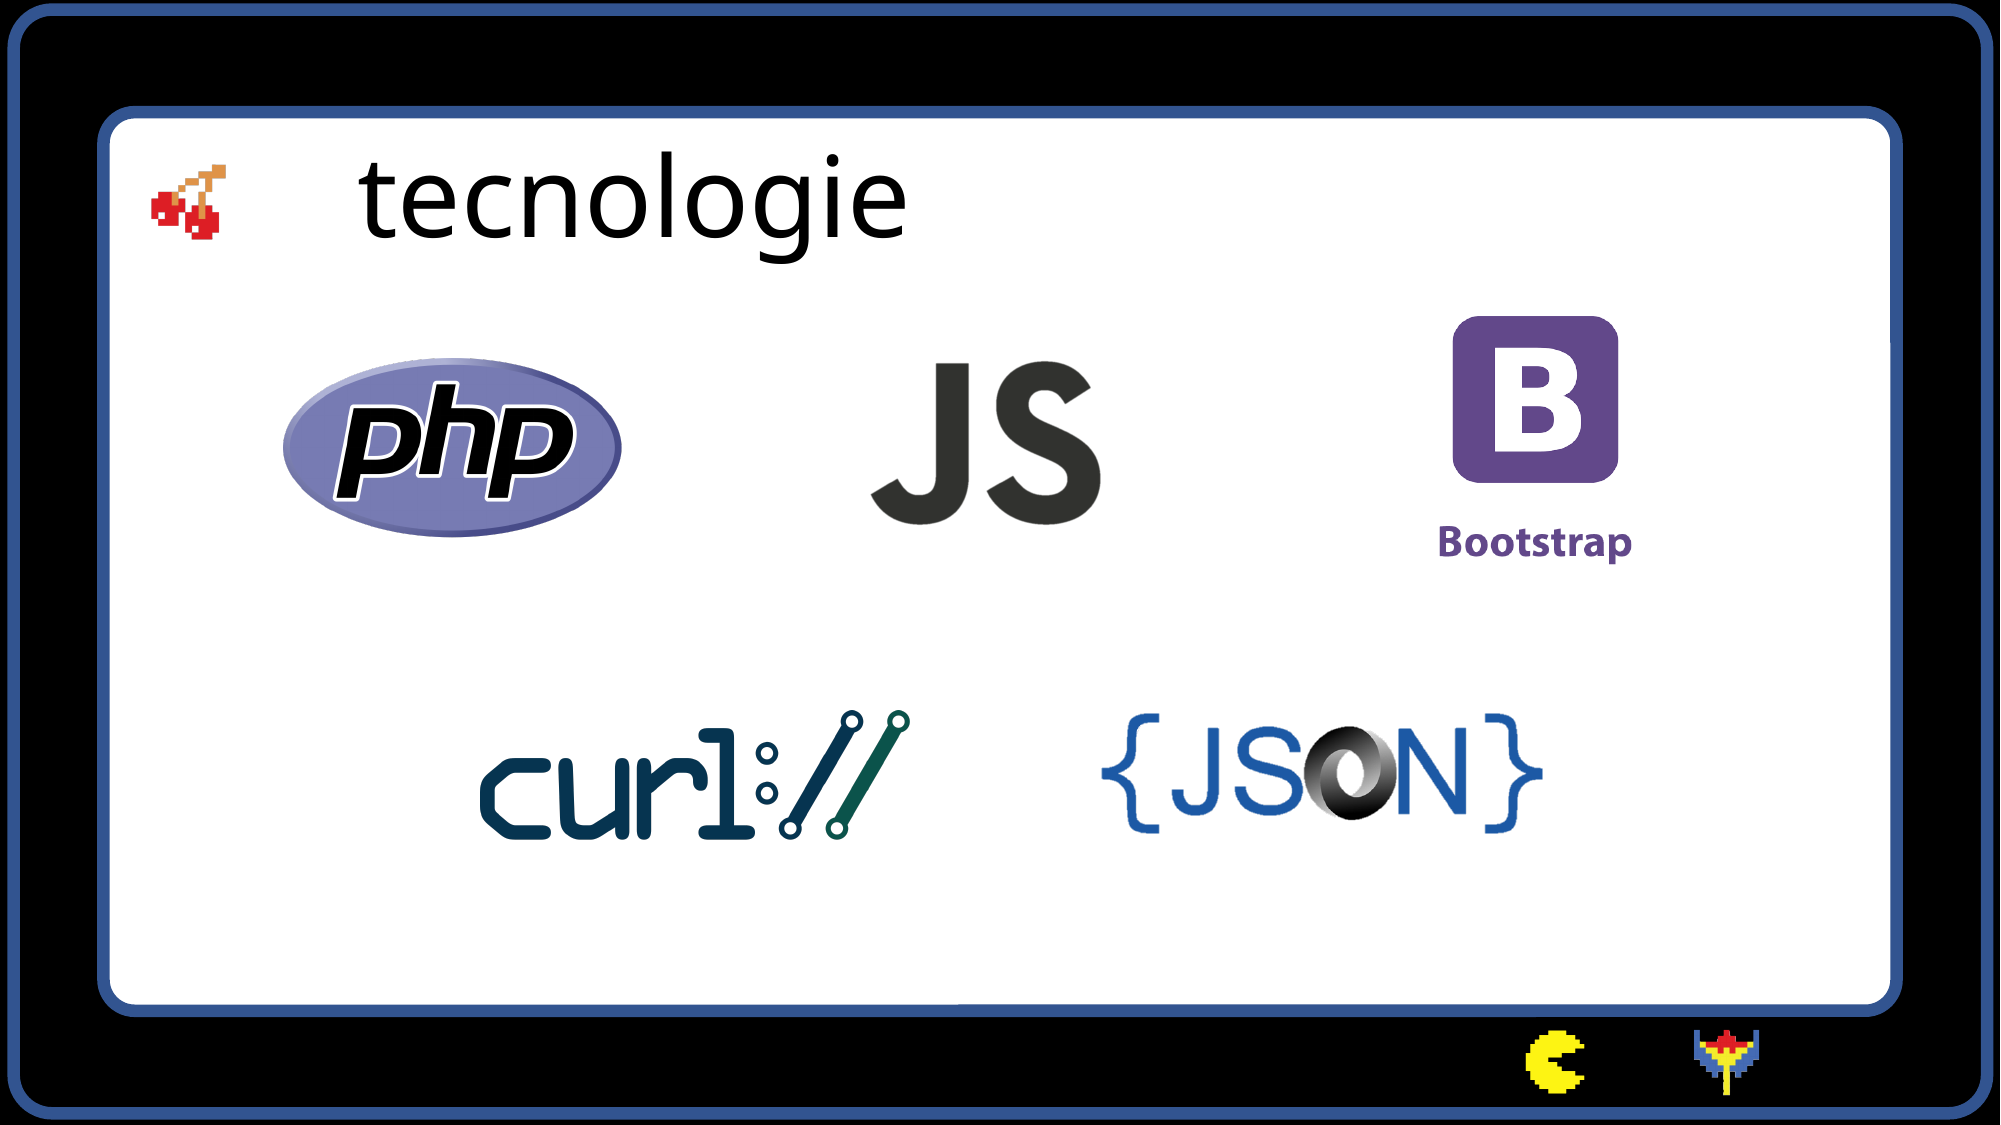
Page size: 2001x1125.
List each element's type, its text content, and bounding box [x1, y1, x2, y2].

picture [1101, 668, 1544, 881]
text_box [12, 8, 1989, 1115]
picture [1518, 1025, 1591, 1098]
picture [480, 710, 910, 840]
title tecnologie [137, 141, 1863, 262]
picture [117, 154, 260, 250]
picture [854, 334, 1128, 552]
text_box [0, 115, 12, 1007]
text_box [0, 1007, 2000, 1125]
text_box [1989, 115, 2000, 1007]
picture [278, 353, 626, 542]
picture [1669, 1021, 1784, 1105]
text_box [0, 0, 2000, 115]
picture [1374, 285, 1689, 600]
